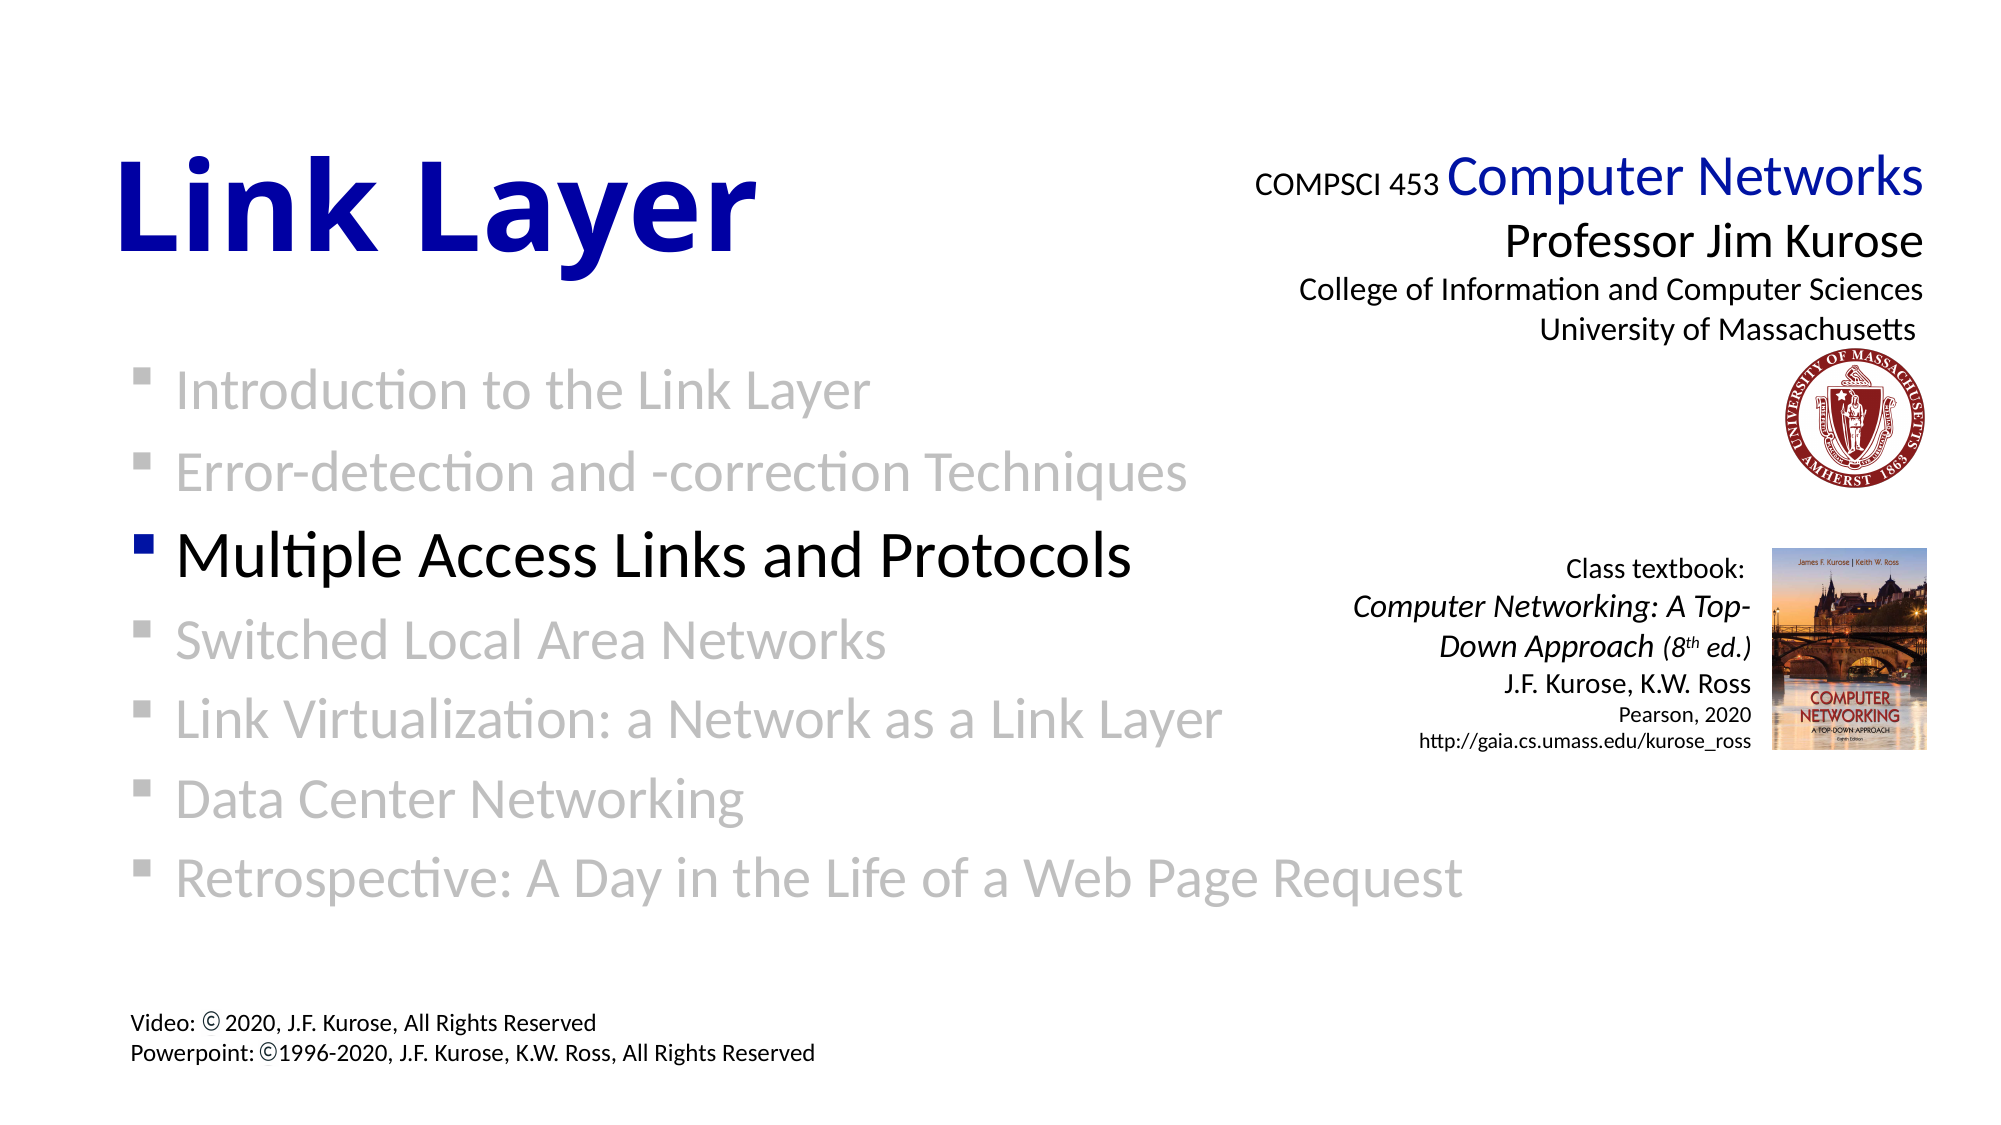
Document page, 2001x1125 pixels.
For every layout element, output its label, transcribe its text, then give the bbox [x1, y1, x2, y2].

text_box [115, 998, 1247, 1075]
title Link Layer [95, 76, 1170, 344]
text_box Introduction to the Link Layer Error-detection and -correction Techniques Multiple Access Links and Protocols Switched Local Area Networks Link Virtualization: a Network as a Link Layer Data Center Networking Retrospective: A Day in the Life of a Web Page Request [94, 344, 1525, 1030]
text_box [1217, 129, 1940, 765]
